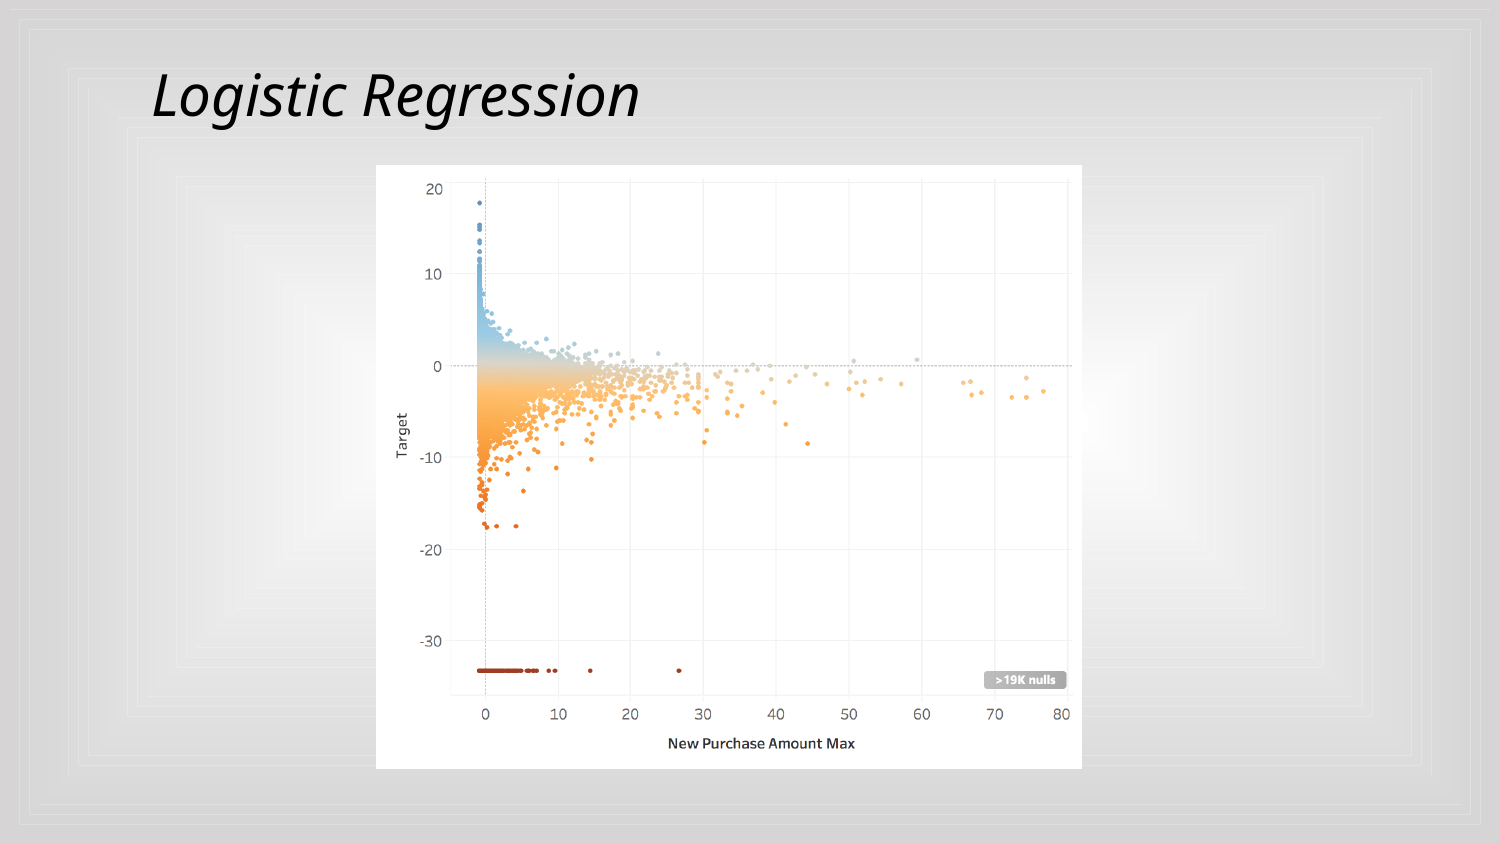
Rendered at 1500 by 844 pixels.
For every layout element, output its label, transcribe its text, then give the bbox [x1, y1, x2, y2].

list Logistic Regression [61, 30, 1063, 166]
picture [376, 165, 1082, 769]
